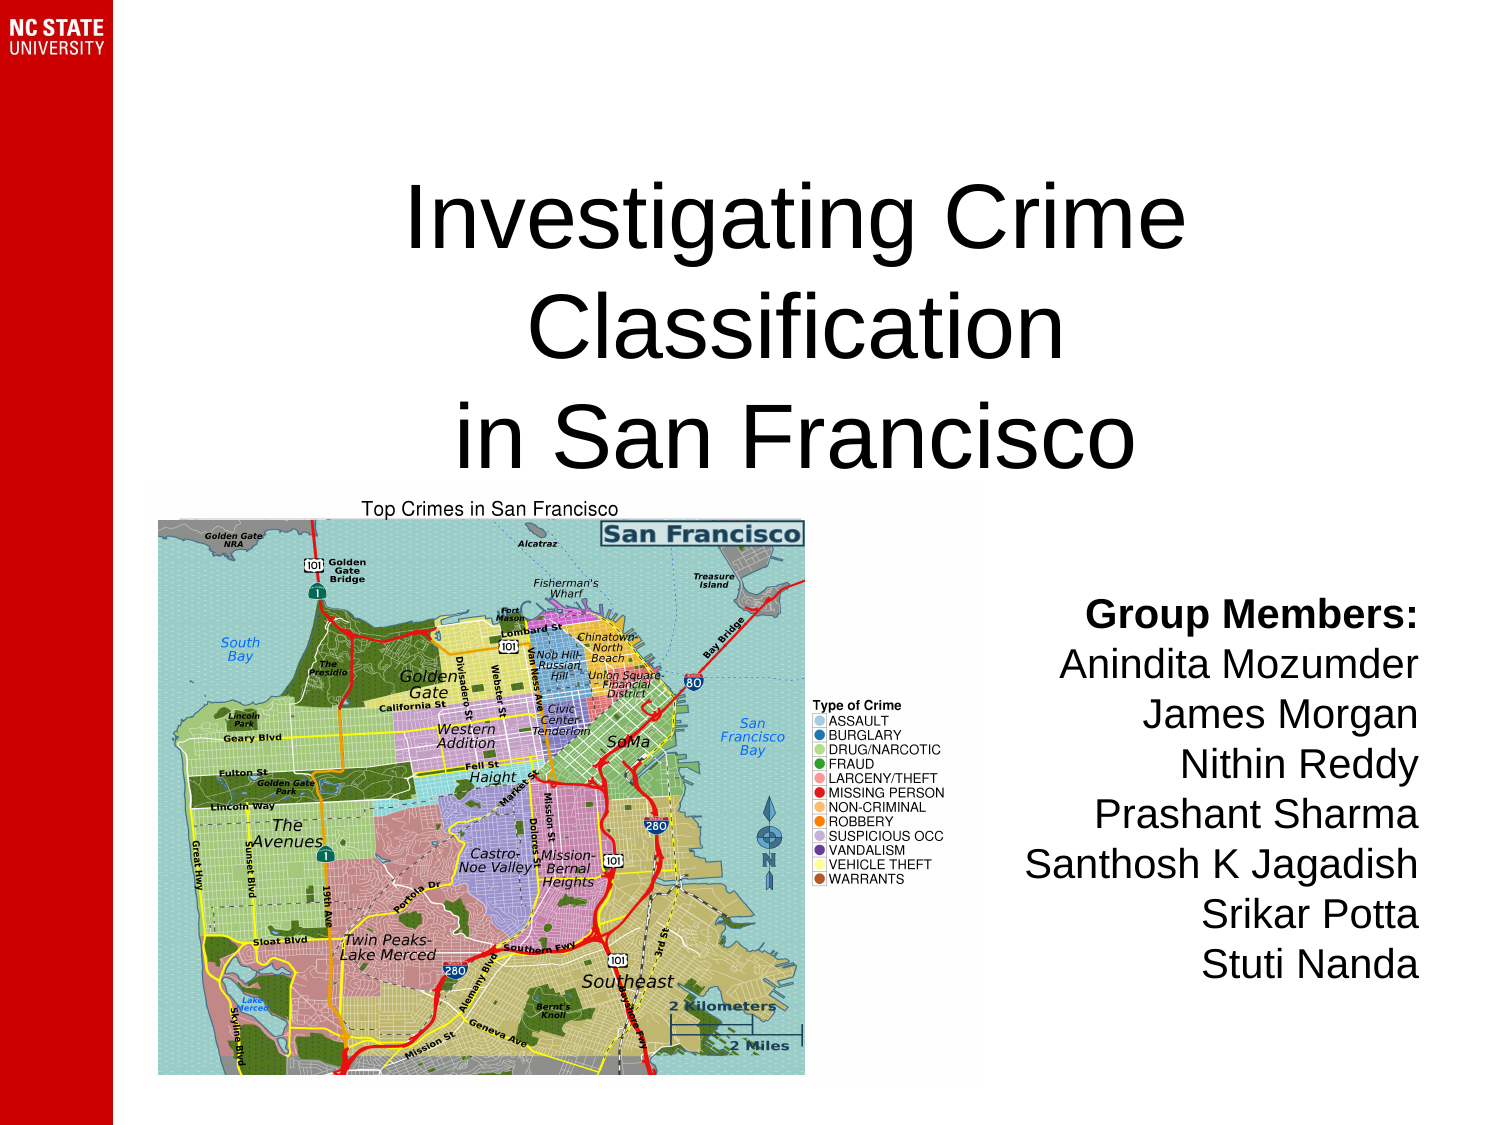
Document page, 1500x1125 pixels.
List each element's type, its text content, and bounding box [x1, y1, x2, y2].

picture [146, 486, 984, 1086]
title Investigating Crime Classification in San Francisco Group Members: Anindita Mozumder James Morgan Nithin Reddy Prashant Sharma Santhosh K Jagadish Srikar Potta Stuti Nanda [159, 92, 1435, 1052]
picture [0, 0, 113, 1125]
